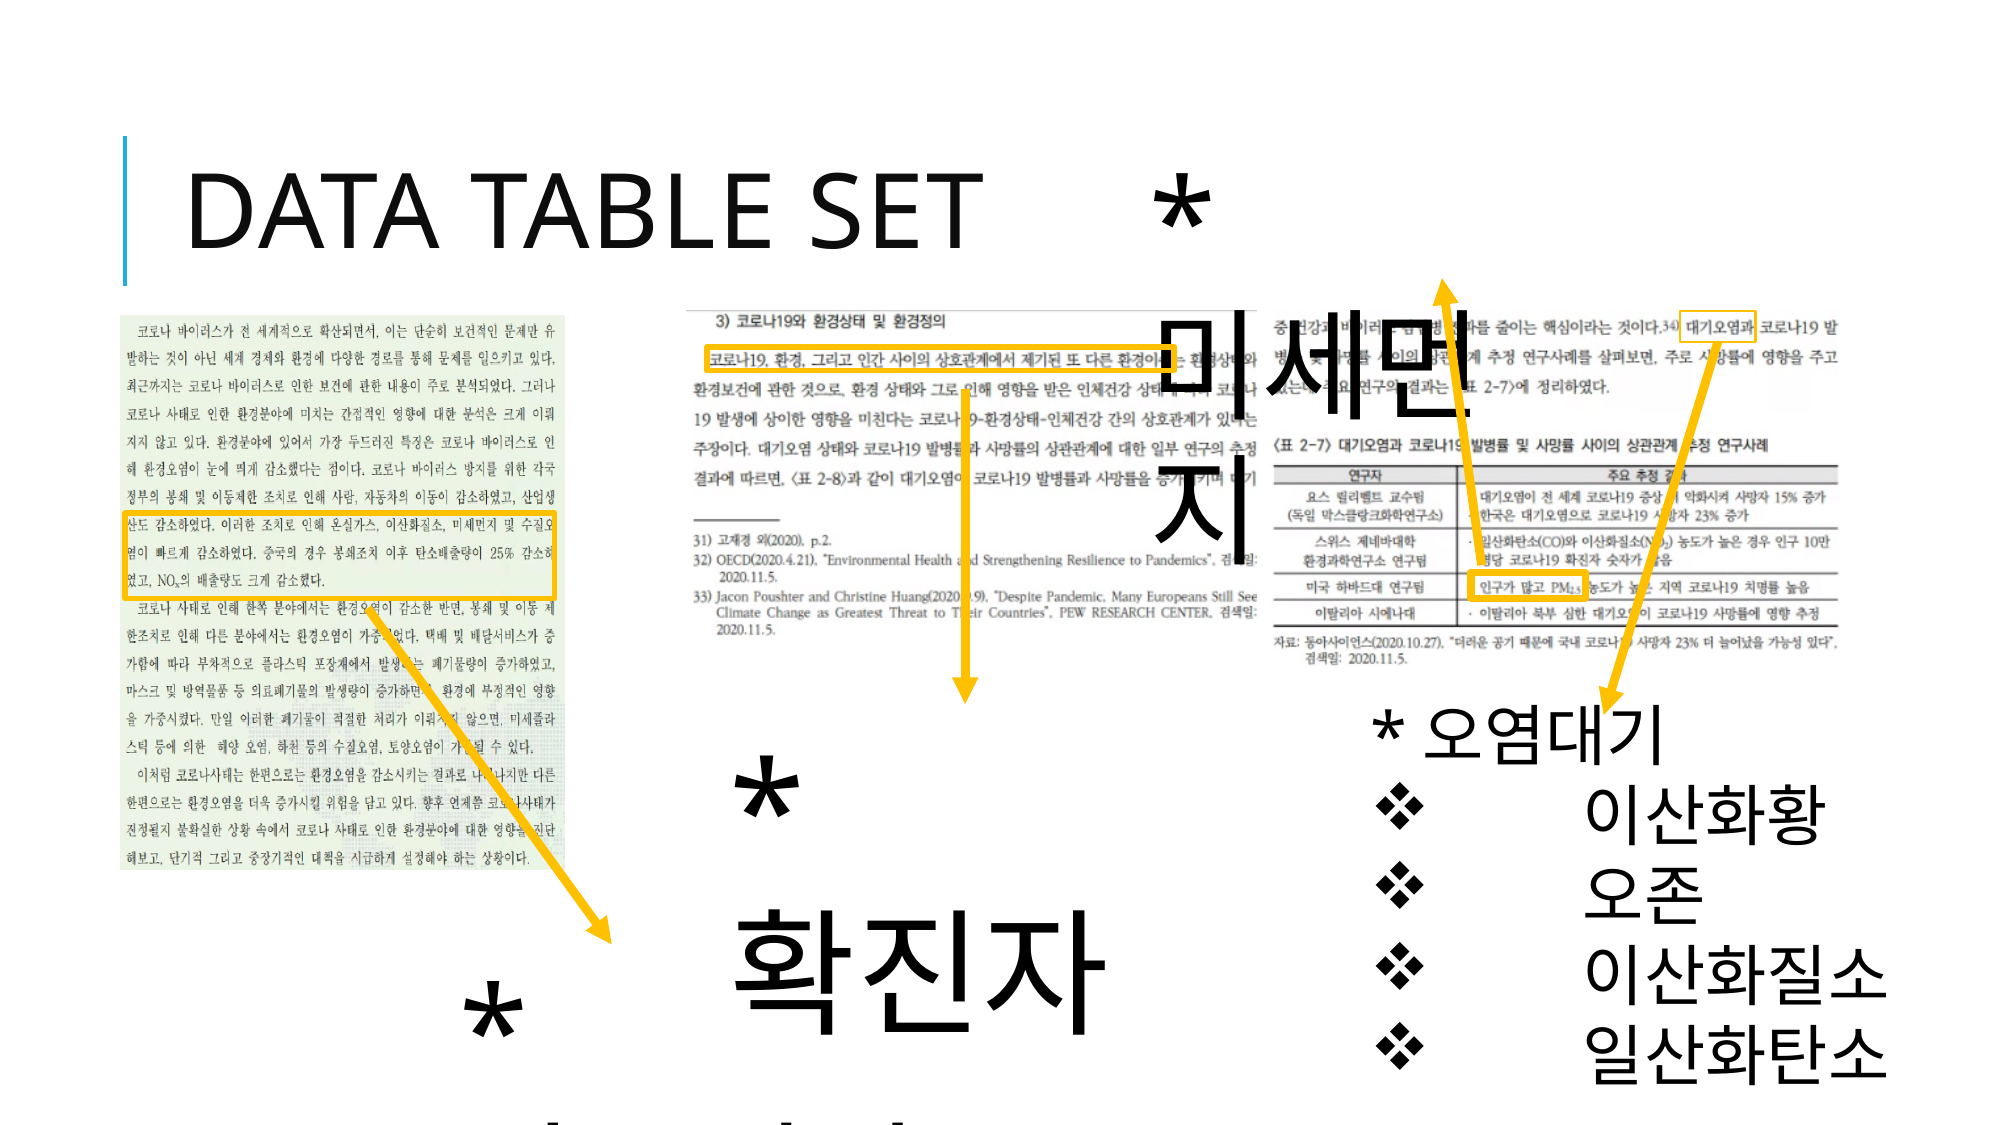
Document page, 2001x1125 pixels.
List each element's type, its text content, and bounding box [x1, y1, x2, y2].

text_box *확진자 [715, 715, 1175, 1060]
text_box *기온데이터 [444, 944, 966, 1125]
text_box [367, 607, 612, 945]
text_box *미세먼지 [1135, 137, 1595, 305]
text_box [1603, 341, 1719, 716]
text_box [1441, 277, 1482, 566]
text_box *오염대기 이산화황 오존 이산화질소 일산화탄소 [1355, 686, 2000, 1125]
picture [686, 310, 1848, 668]
title DATA Table SET [168, 96, 1763, 342]
picture [120, 315, 565, 870]
